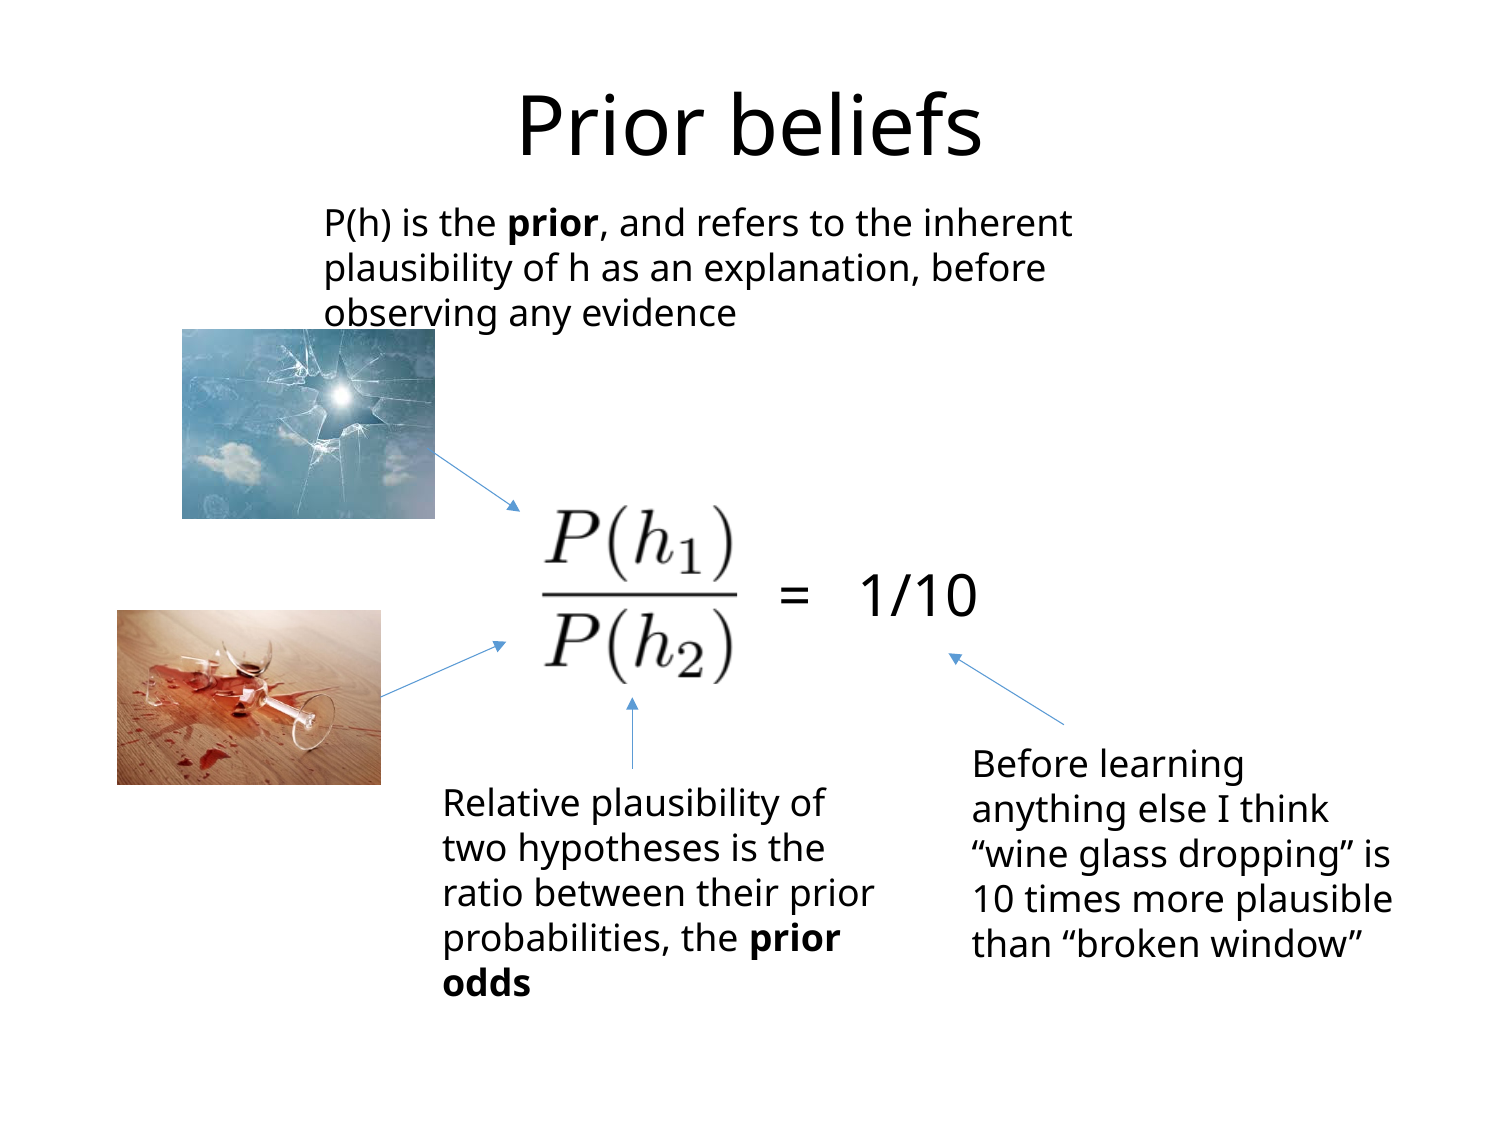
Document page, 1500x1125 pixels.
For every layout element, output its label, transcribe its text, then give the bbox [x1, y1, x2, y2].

title Prior beliefs [103, 59, 1397, 198]
picture [182, 329, 435, 519]
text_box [427, 448, 521, 512]
text_box Relative plausibility of two hypotheses is the ratio between their prior probabilities, the prior odds [427, 771, 909, 1012]
text_box = 1/10 [738, 551, 1118, 636]
picture [117, 610, 381, 785]
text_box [380, 641, 507, 698]
text_box Before learning anything else I think “wine glass dropping” is 10 times more plausible than “broken window” [956, 732, 1426, 973]
text_box P(h) is the prior, and refers to the inherent plausibility of h as an explanation, before observing any evidence [308, 191, 1192, 342]
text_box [948, 653, 1064, 725]
picture [541, 504, 738, 684]
